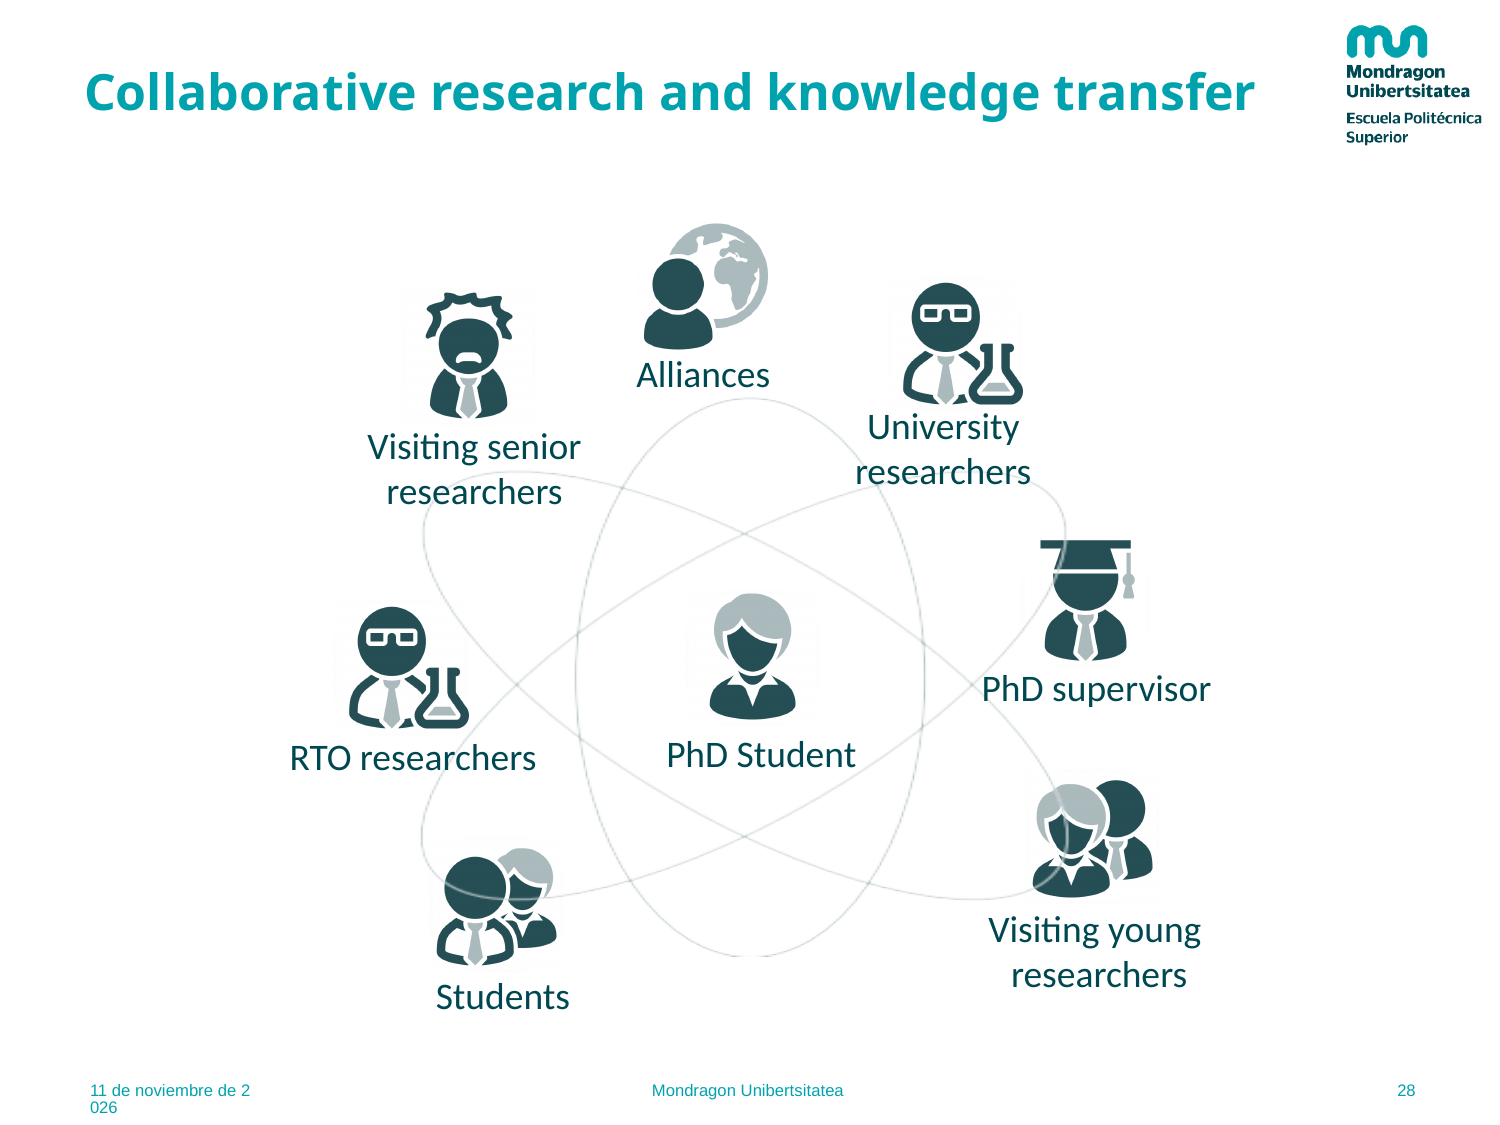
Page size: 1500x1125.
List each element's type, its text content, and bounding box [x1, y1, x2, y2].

picture [1320, 0, 1500, 170]
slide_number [75, 1059, 269, 1120]
footer Mondragon Unibertsitatea [356, 1059, 1140, 1120]
title Collaborative research and knowledge transfer [69, 55, 1327, 126]
slide_number 28 [1238, 1059, 1431, 1120]
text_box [271, 219, 1229, 1026]
